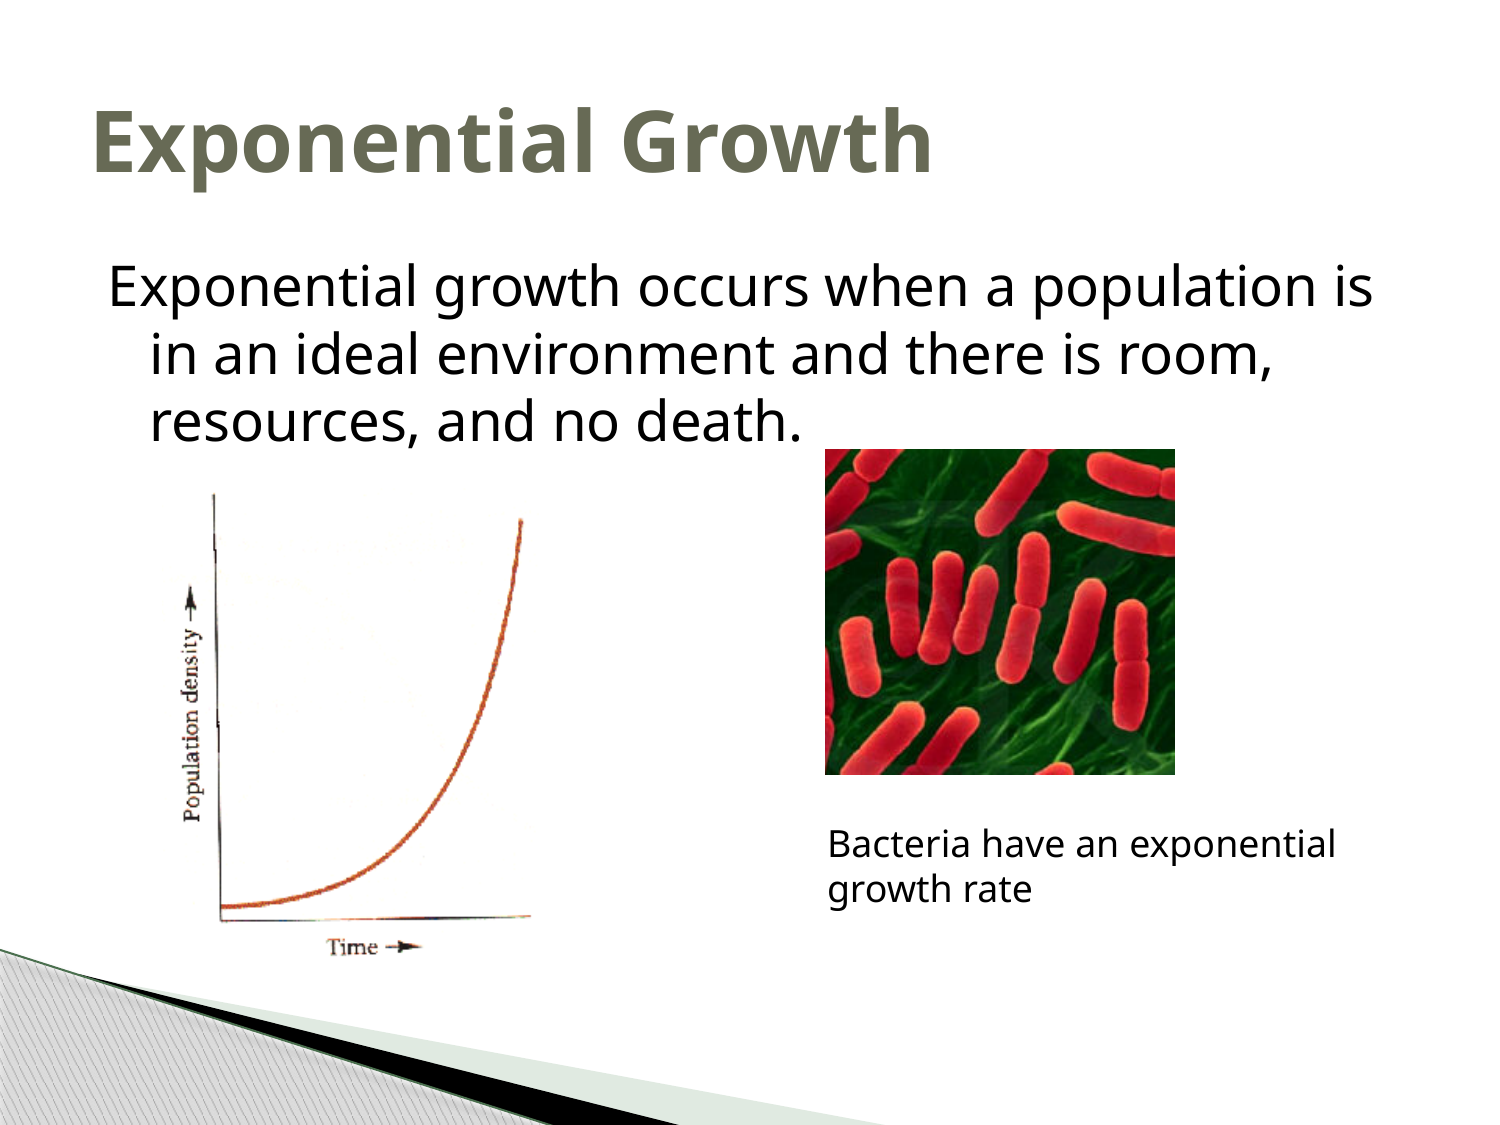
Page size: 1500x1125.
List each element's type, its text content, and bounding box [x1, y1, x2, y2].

text_box Bacteria have an exponential growth rate [812, 812, 1413, 918]
picture [824, 449, 1176, 776]
list Exponential growth occurs when a population is in an ideal environment and there is room, resources, and no death. [75, 243, 1425, 513]
title Exponential Growth [75, 45, 1425, 233]
picture [162, 487, 540, 965]
